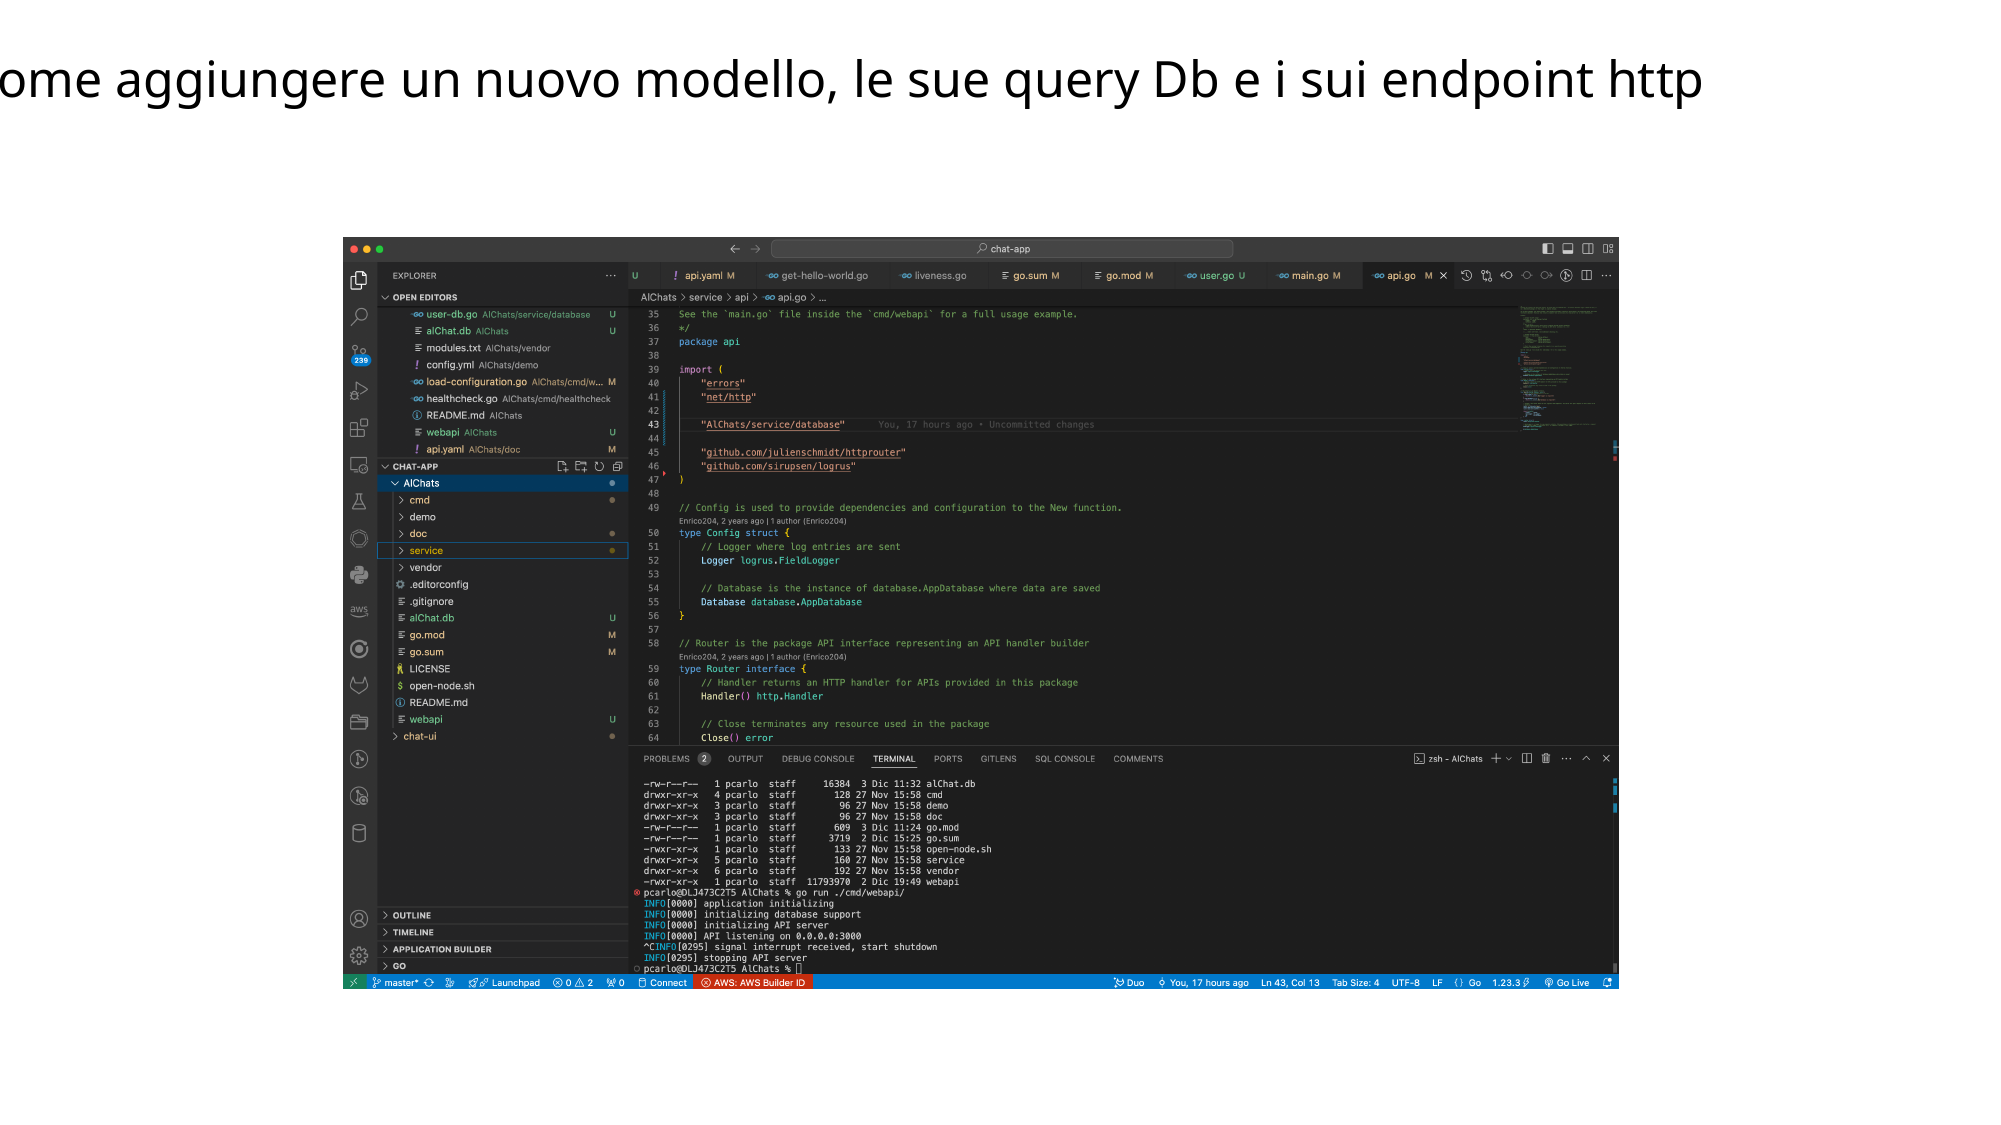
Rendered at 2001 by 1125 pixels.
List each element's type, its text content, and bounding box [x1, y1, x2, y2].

picture [343, 236, 1620, 990]
text_box Come aggiungere un nuovo modello, le sue query Db e i sui endpoint http [0, 39, 1721, 115]
